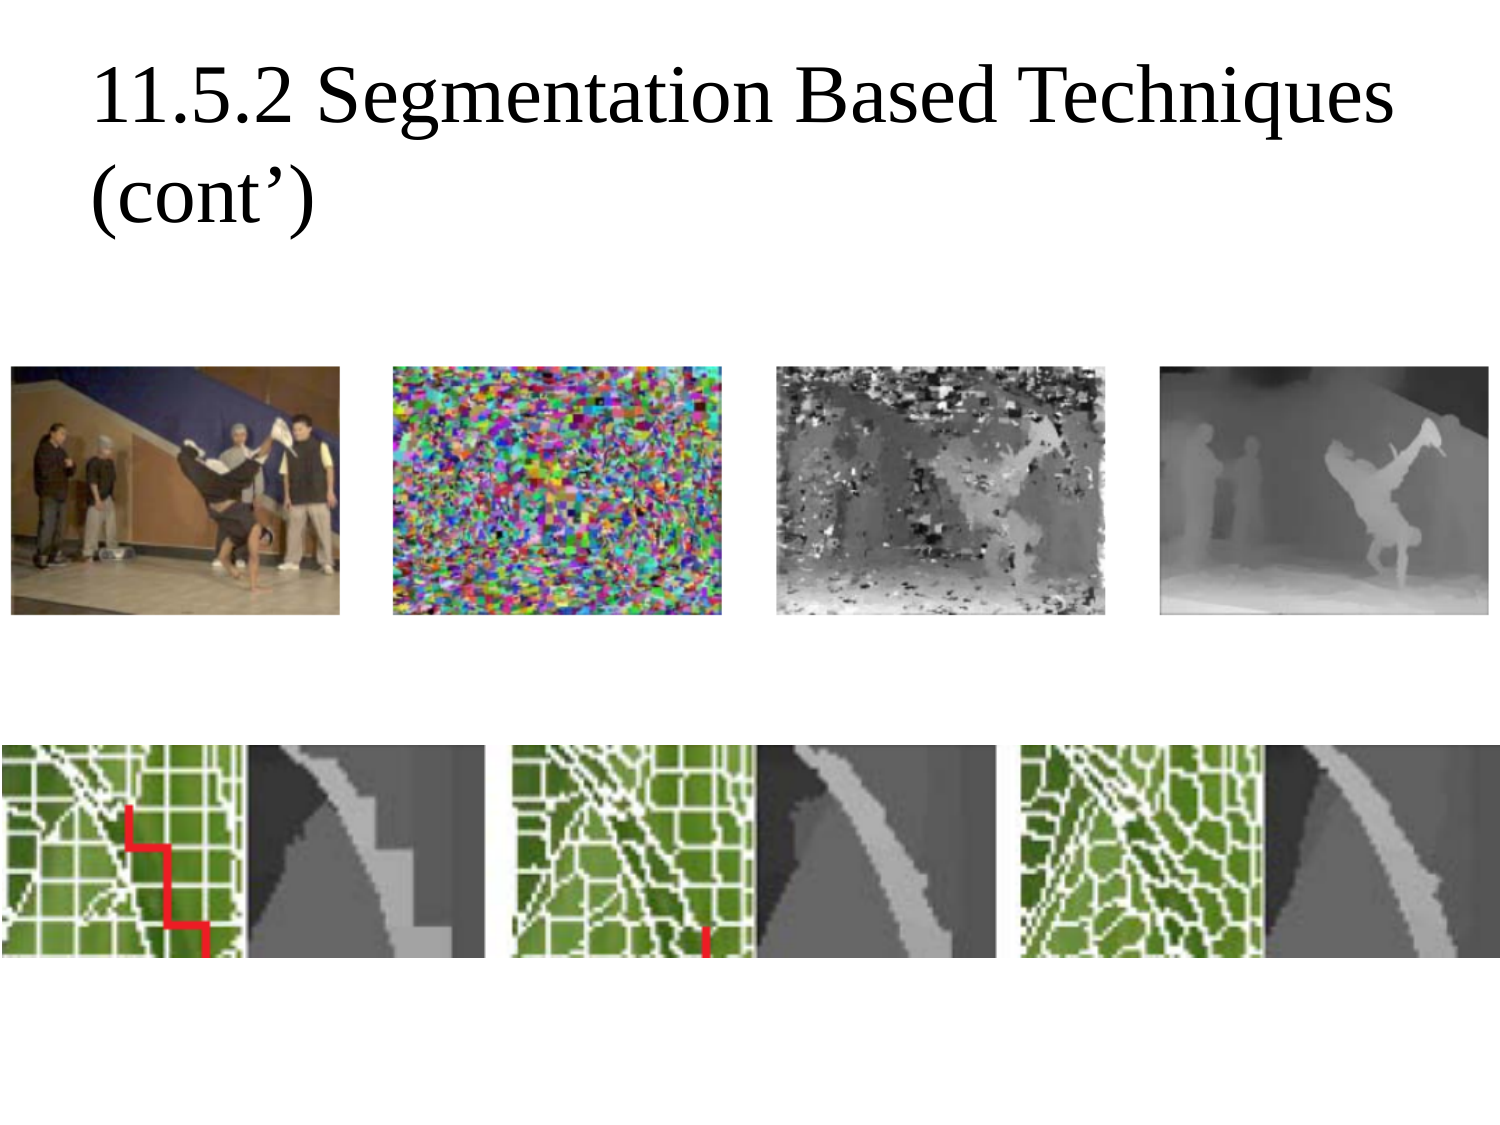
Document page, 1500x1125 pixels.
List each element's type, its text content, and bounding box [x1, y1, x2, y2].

picture [2, 745, 1500, 958]
picture [0, 353, 1500, 625]
title 11.5.2 Segmentation Based Techniques (cont’) [75, 45, 1425, 233]
